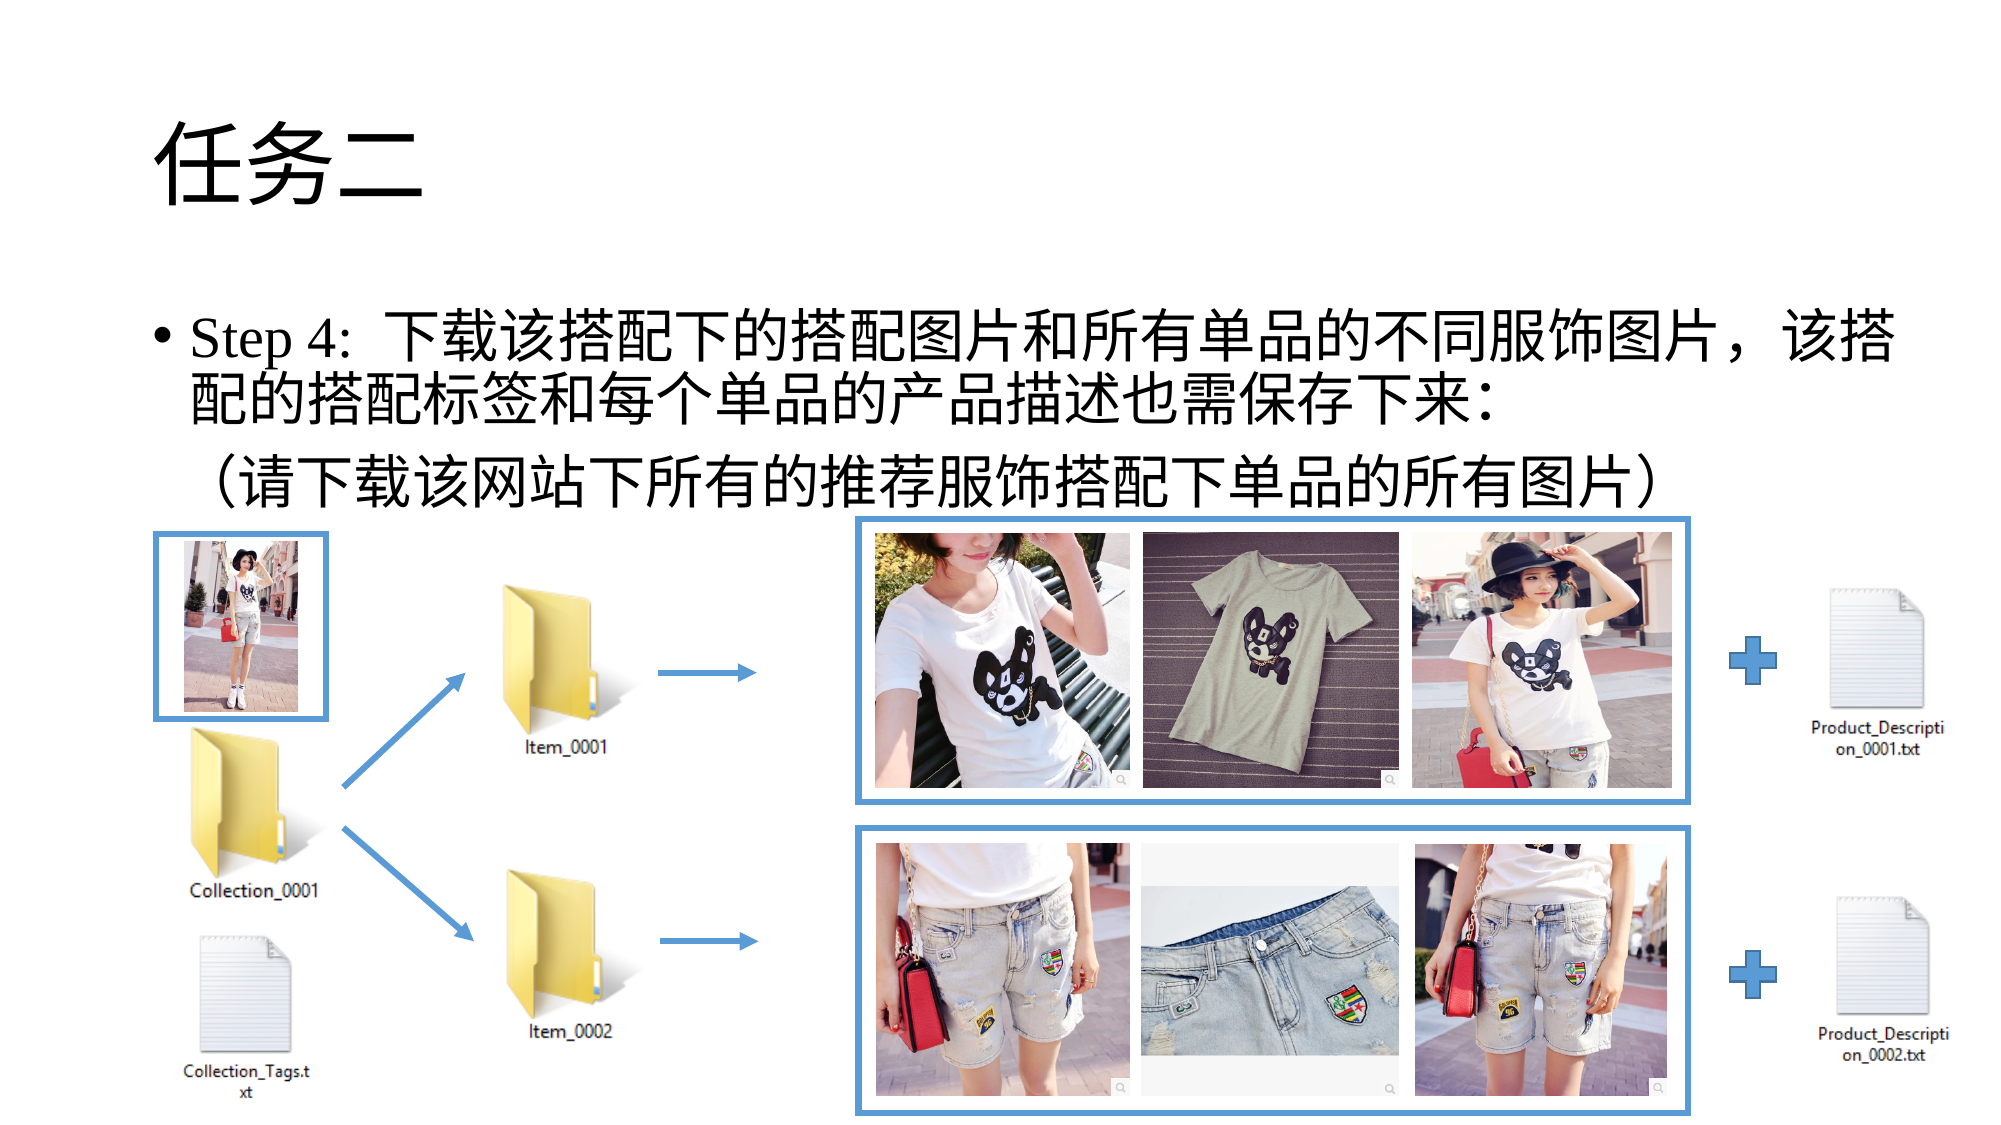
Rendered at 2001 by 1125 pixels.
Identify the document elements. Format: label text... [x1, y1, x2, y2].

picture [184, 541, 298, 713]
text_box [1729, 636, 1777, 685]
picture [1412, 532, 1672, 788]
picture [875, 532, 1130, 788]
title 任务二 [137, 59, 1863, 278]
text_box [343, 827, 475, 942]
picture [1415, 843, 1667, 1096]
list Step 4: 下载该搭配下的搭配图片和所有单品的不同服饰图片，该搭配的搭配标签和每个单品的产品描述也需保存下来： （请下载该网站下所有的推荐服饰搭配下单品的所有图片） [137, 299, 1916, 1014]
picture [1807, 577, 1956, 768]
picture [177, 721, 334, 907]
text_box [857, 827, 1689, 1114]
text_box [1729, 950, 1777, 999]
picture [1142, 532, 1399, 788]
picture [491, 860, 646, 1047]
text_box [155, 533, 327, 720]
picture [1814, 884, 1958, 1068]
text_box [857, 518, 1689, 803]
picture [179, 926, 318, 1105]
picture [1141, 843, 1399, 1096]
picture [489, 577, 648, 768]
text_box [343, 672, 466, 788]
picture [875, 843, 1130, 1096]
